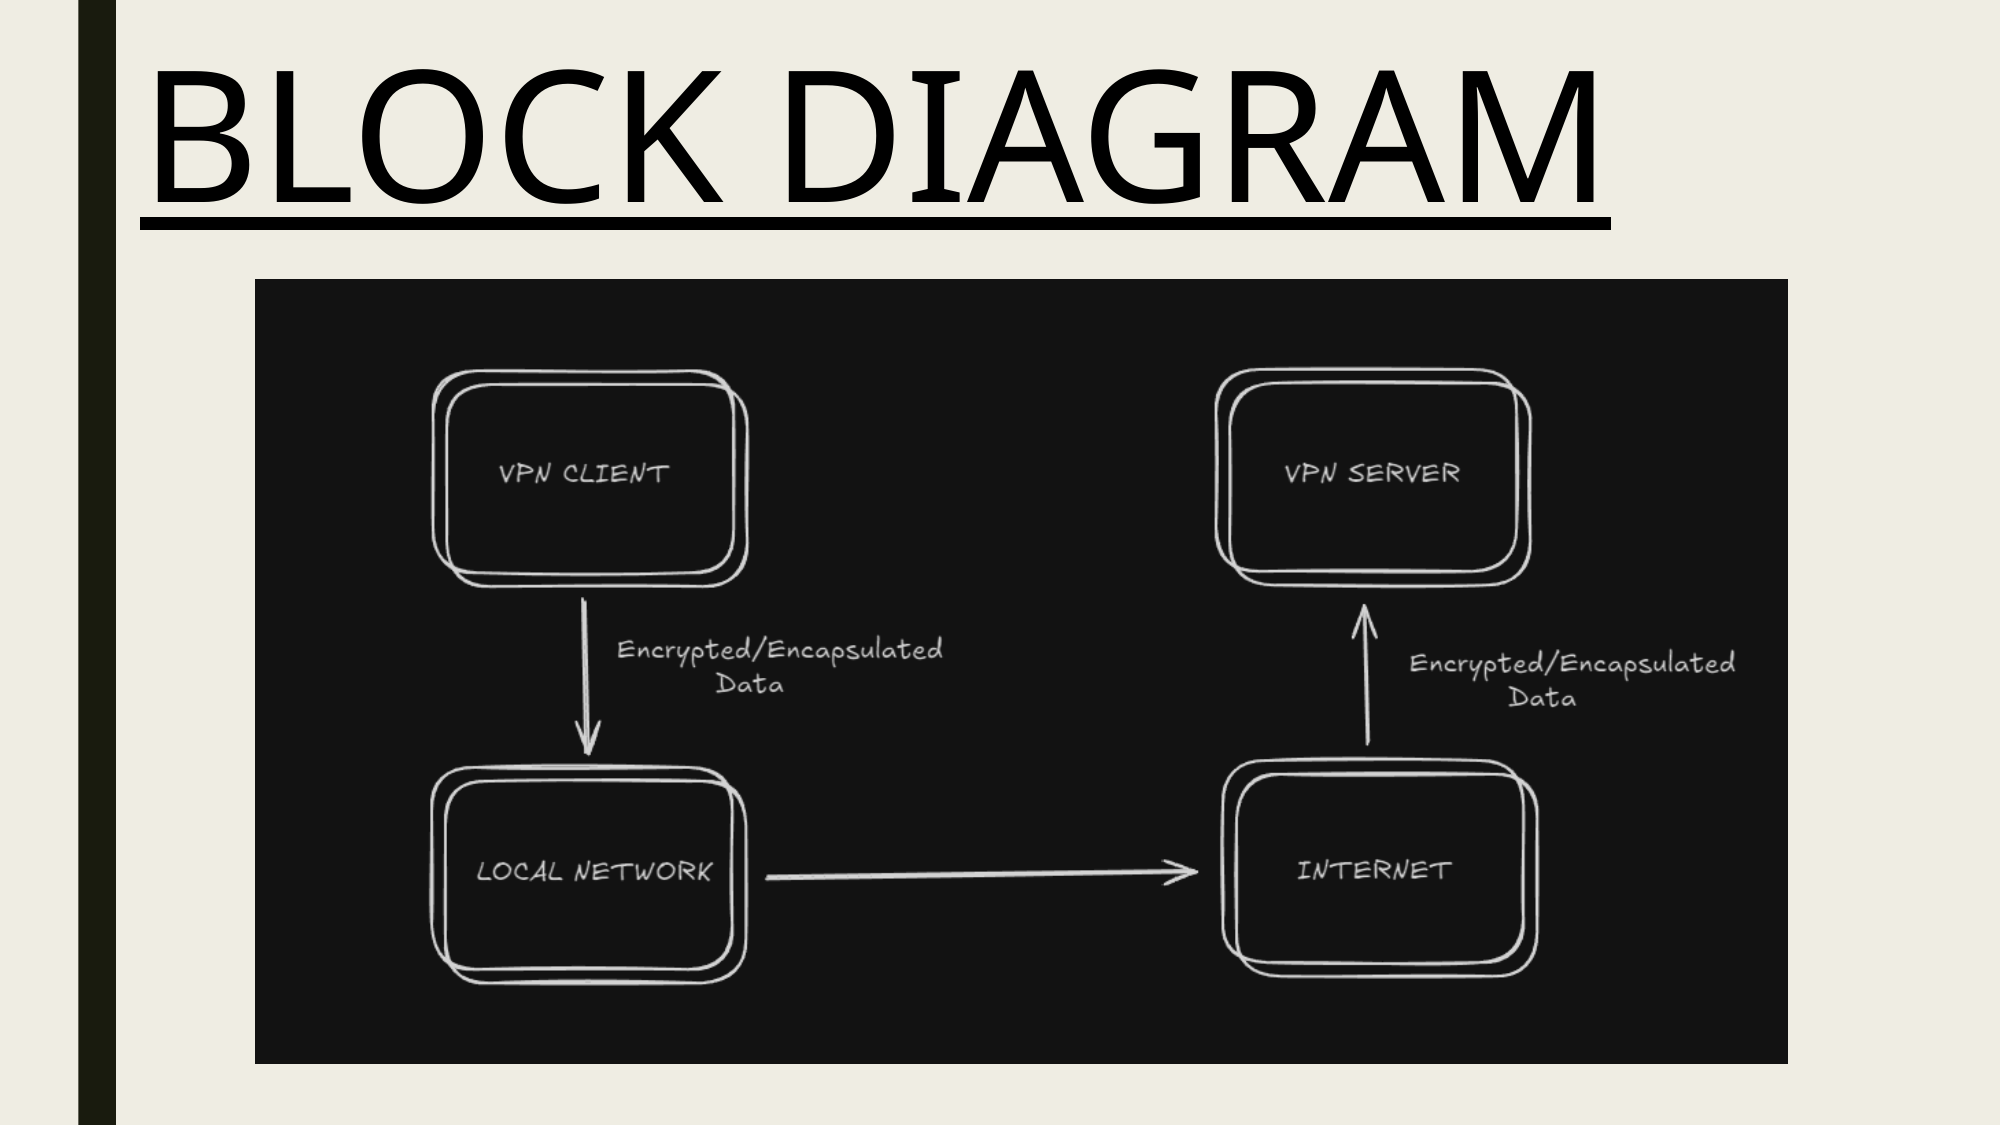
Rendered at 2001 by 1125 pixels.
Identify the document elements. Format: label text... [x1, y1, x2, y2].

picture [254, 279, 1788, 1064]
text_box BLOCK DIAGRAM [125, 12, 1987, 247]
